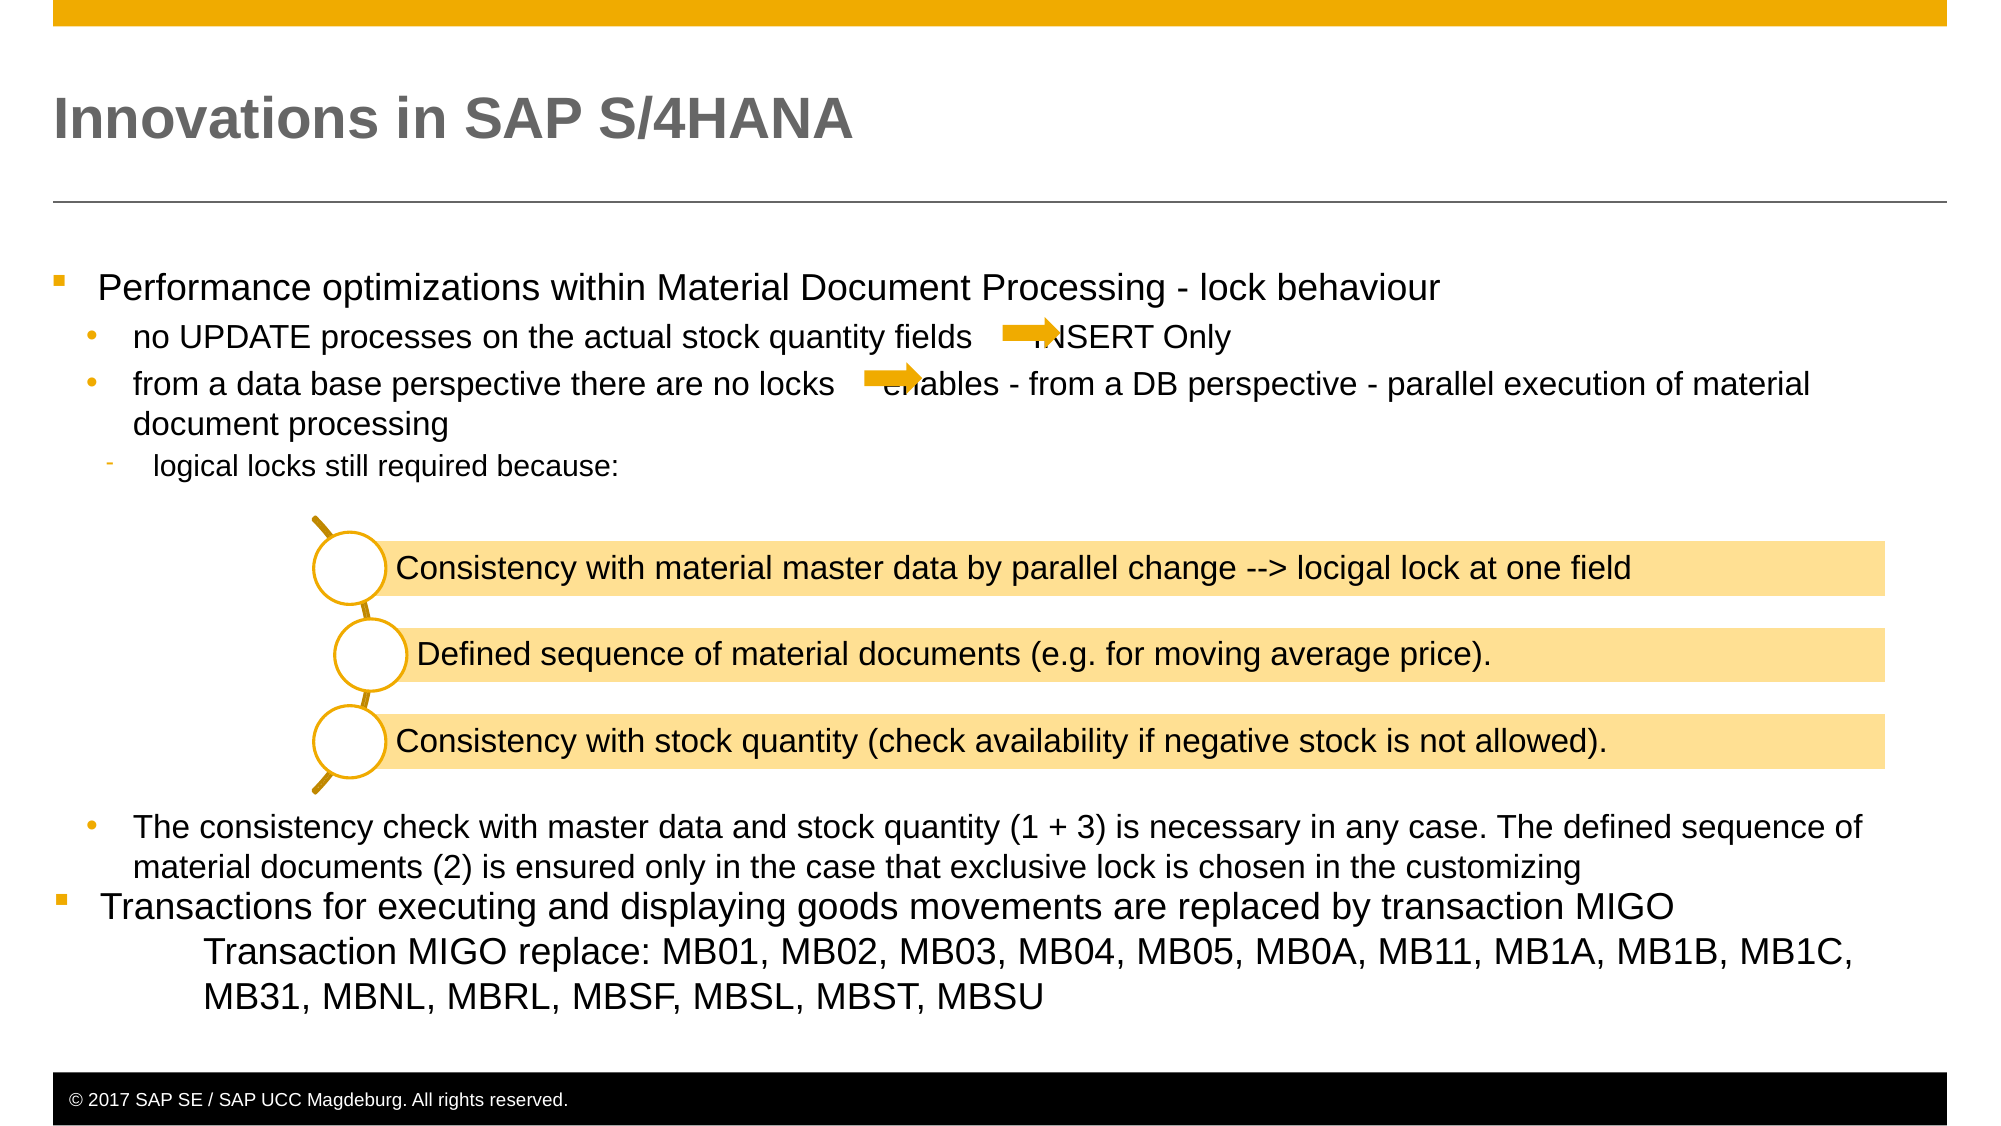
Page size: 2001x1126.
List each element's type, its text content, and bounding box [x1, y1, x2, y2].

text_box [1002, 317, 1061, 349]
text_box [864, 362, 923, 394]
title Innovations in SAP S/4HANA [53, 53, 1947, 178]
text_box Performance optimizations within Material Document Processing - lock behaviour no UPDATE processes on the actual stock quantity fields INSERT Only from a data base perspective there are no locks enables - from a DB perspective - parallel execution of material document processing logical locks still required because: The consistency check with master data and stock quantity (1 + 3) is necessary in any case. The defined sequence of material documents (2) is ensured only in the case that exclusive lock is chosen in the customizing [50, 263, 1945, 818]
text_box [308, 510, 1890, 800]
text_box Transactions for executing and displaying goods movements are replaced by transaction MIGO Transaction MIGO replace: MB01, MB02, MB03, MB04, MB05, MB0A, MB11, MB1A, MB1B, MB1C, MB31, MBNL, MBRL, MBSF, MBSL, MBST, MBSU [53, 881, 1947, 1093]
